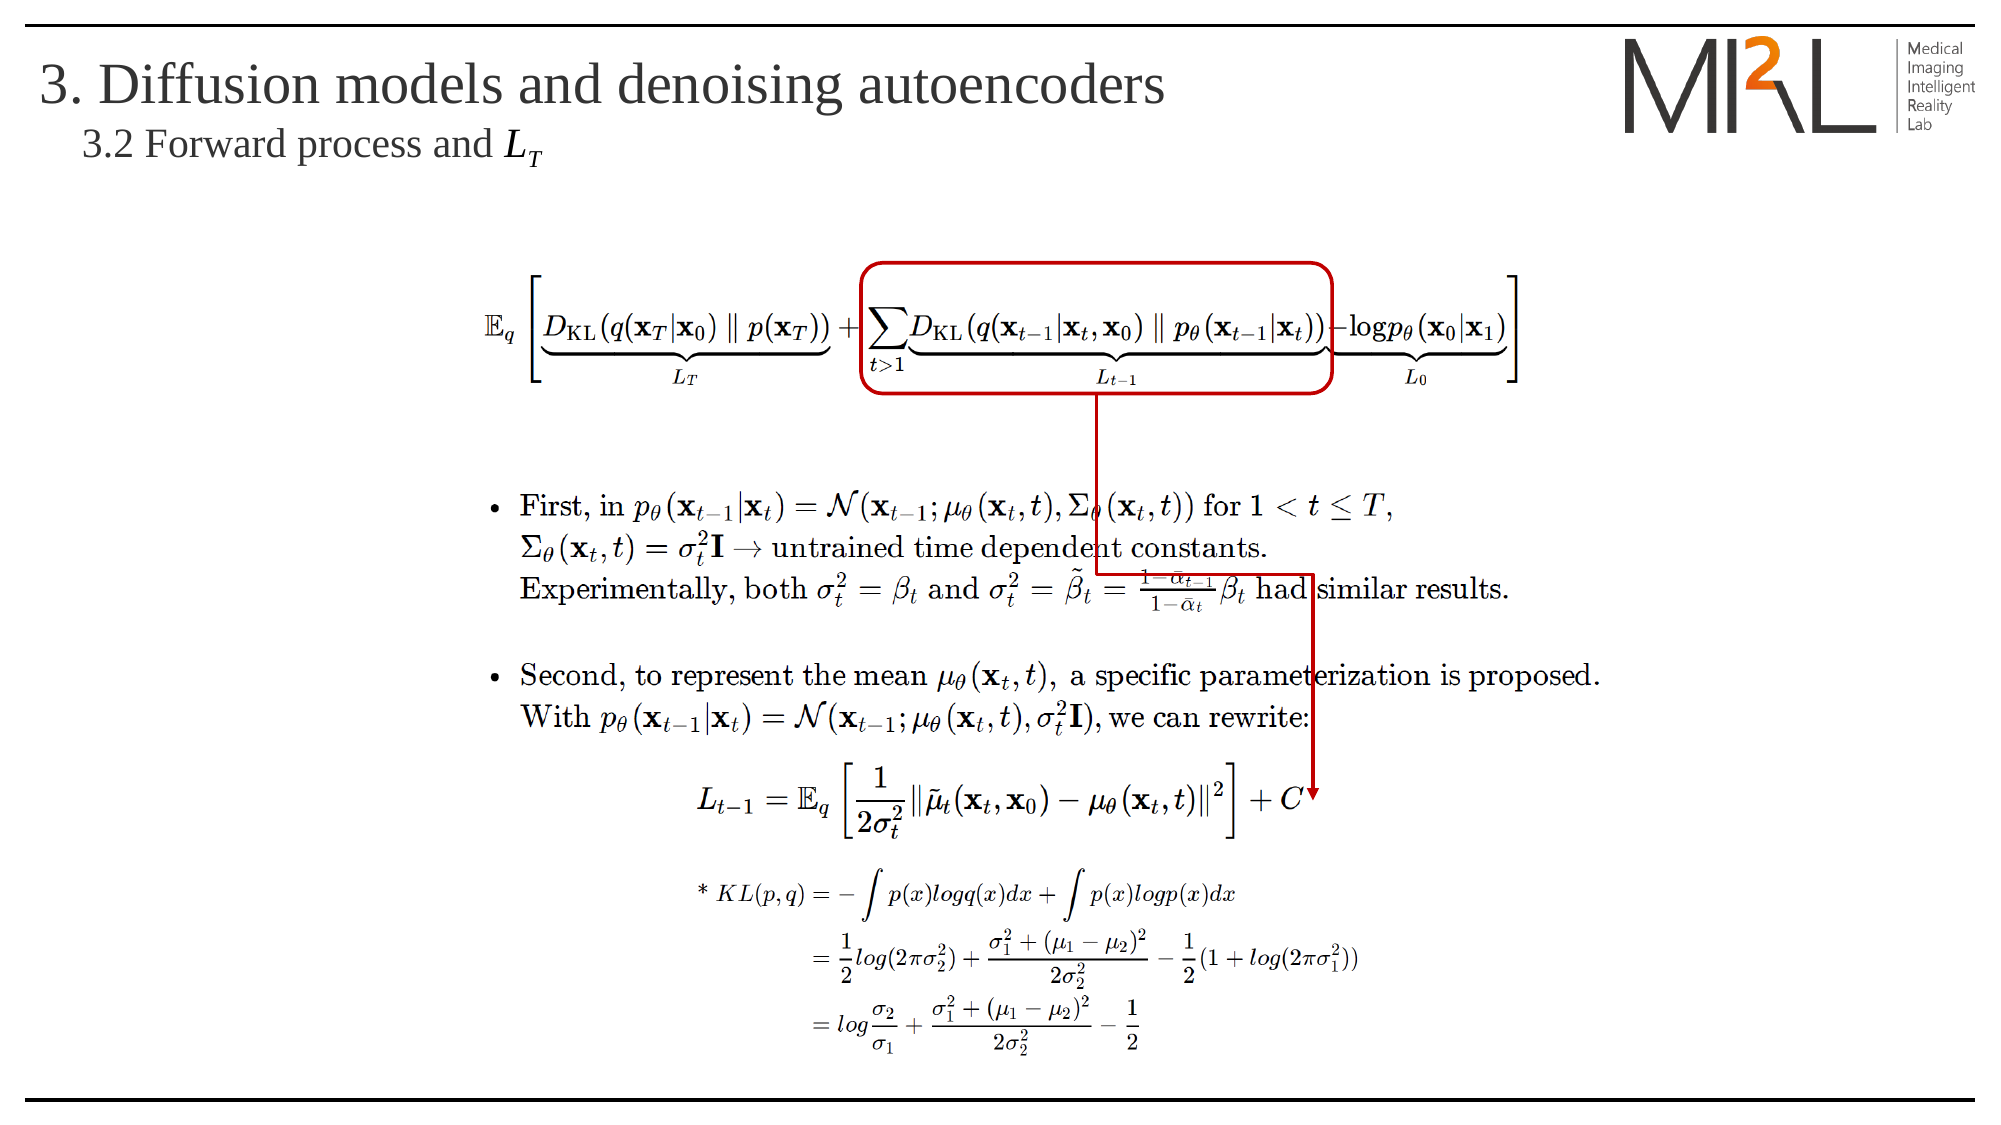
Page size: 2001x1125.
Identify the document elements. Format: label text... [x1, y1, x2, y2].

text_box [867, 262, 1326, 269]
picture [477, 481, 1522, 618]
picture [1625, 36, 1976, 133]
picture [686, 753, 1314, 848]
text_box 3. Diffusion models and denoising autoencoders 3.2 Forward process and LT [24, 37, 1582, 180]
picture [477, 270, 1523, 389]
picture [686, 859, 1367, 1067]
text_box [1001, 488, 1409, 706]
picture [477, 653, 1607, 743]
